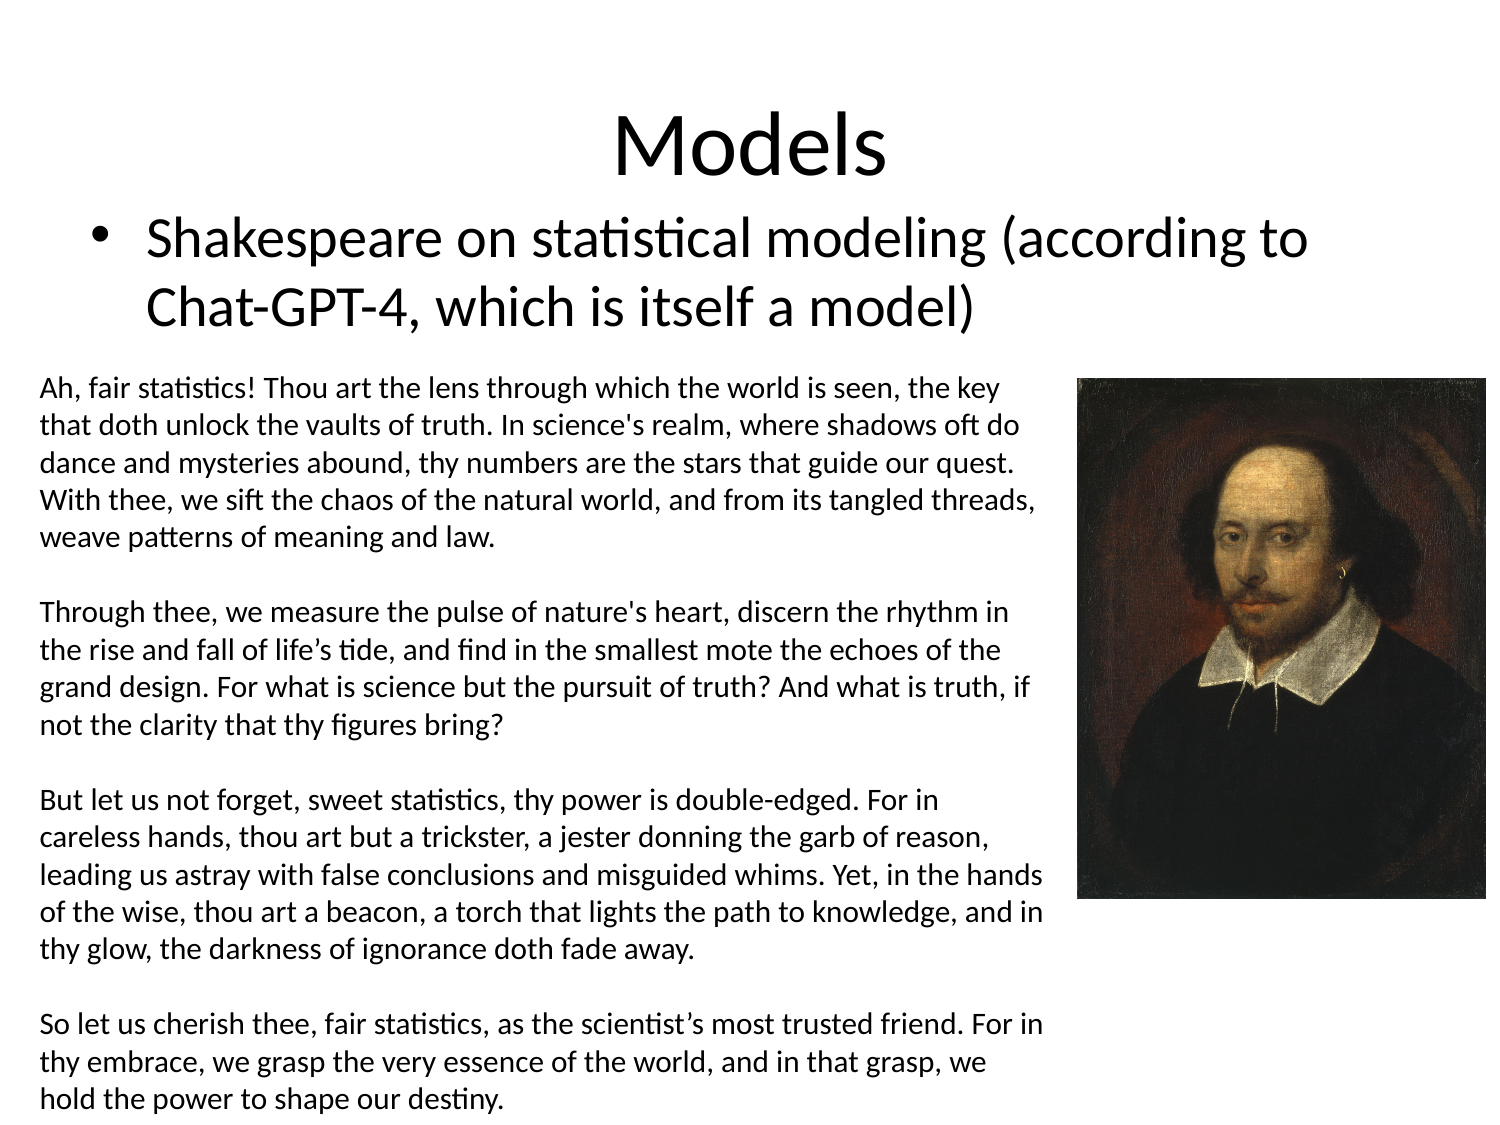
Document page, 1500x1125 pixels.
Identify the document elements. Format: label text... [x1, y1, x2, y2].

list Shakespeare on statistical modeling (according to Chat-GPT-4, which is itself a model) [75, 191, 1425, 934]
picture [1077, 378, 1486, 899]
title Models [75, 45, 1425, 191]
text_box Ah, fair statistics! Thou art the lens through which the world is seen, the key that doth unlock the vaults of truth. In science's realm, where shadows oft do dance and mysteries abound, thy numbers are the stars that guide our quest. With thee, we sift the chaos of the natural world, and from its tangled threads, weave patterns of meaning and law. Through thee, we measure the pulse of nature's heart, discern the rhythm in the rise and fall of life’s tide, and find in the smallest mote the echoes of the grand design. For what is science but the pursuit of truth? And what is truth, if not the clarity that thy figures bring? But let us not forget, sweet statistics, thy power is double-edged. For in careless hands, thou art but a trickster, a jester donning the garb of reason, leading us astray with false conclusions and misguided whims. Yet, in the hands of the wise, thou art a beacon, a torch that lights the path to knowledge, and in thy glow, the darkness of ignorance doth fade away. So let us cherish thee, fair statistics, as the scientist’s most trusted friend. For in thy embrace, we grasp the very essence of the world, and in that grasp, we hold the power to shape our destiny. [24, 359, 1063, 1124]
